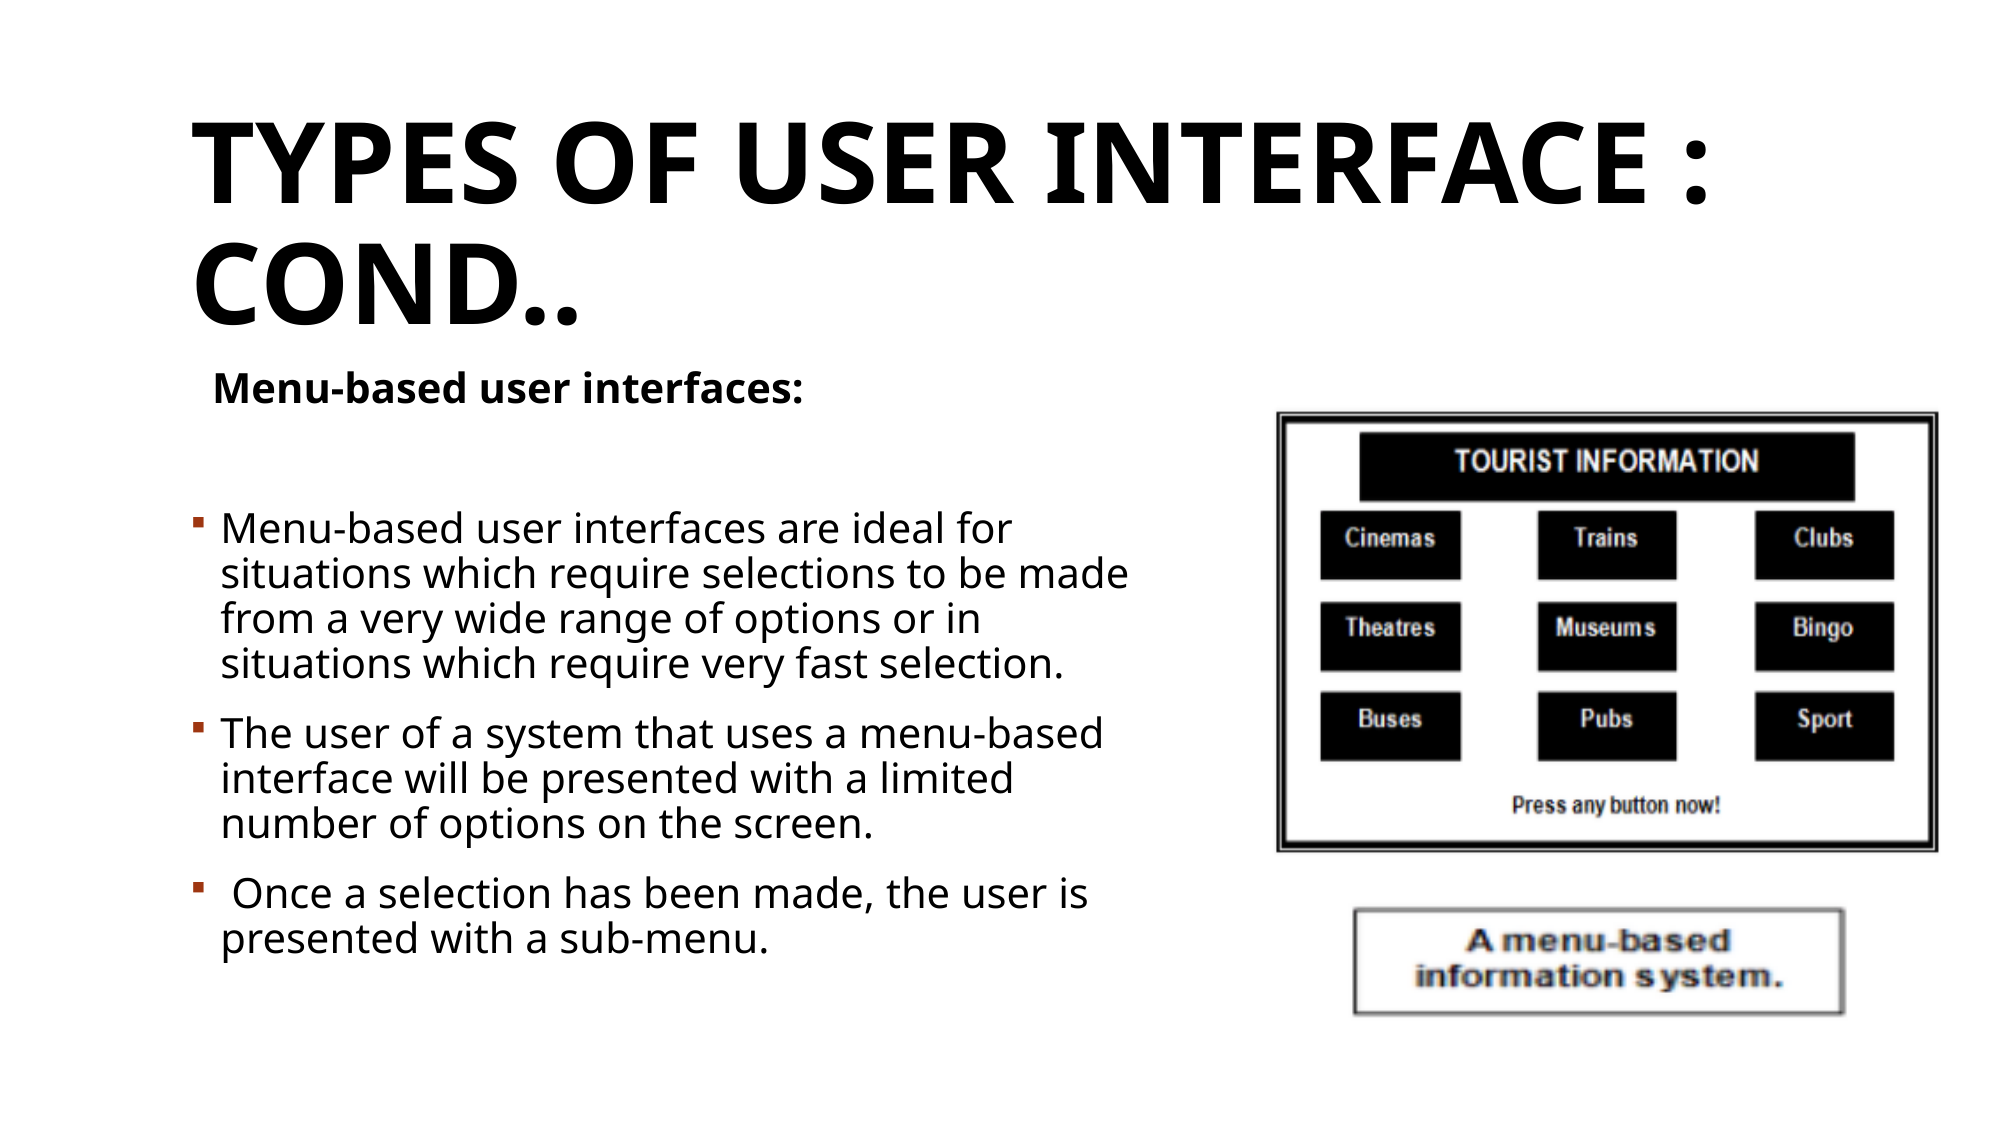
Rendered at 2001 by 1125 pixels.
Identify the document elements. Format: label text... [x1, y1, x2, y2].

text_box Types of User interface : cond.. [175, 95, 1923, 360]
picture [1252, 380, 1953, 877]
picture [1344, 897, 1861, 1034]
list Menu-based user interfaces: Menu-based user interfaces are ideal for situations which require selections to be made from a very wide range of options or in situations which require very fast selection. The user of a system that uses a menu-based interface will be presented with a limited number of options on the screen. Once a selection has been made, the user is presented with a sub-menu. [175, 360, 1181, 1093]
